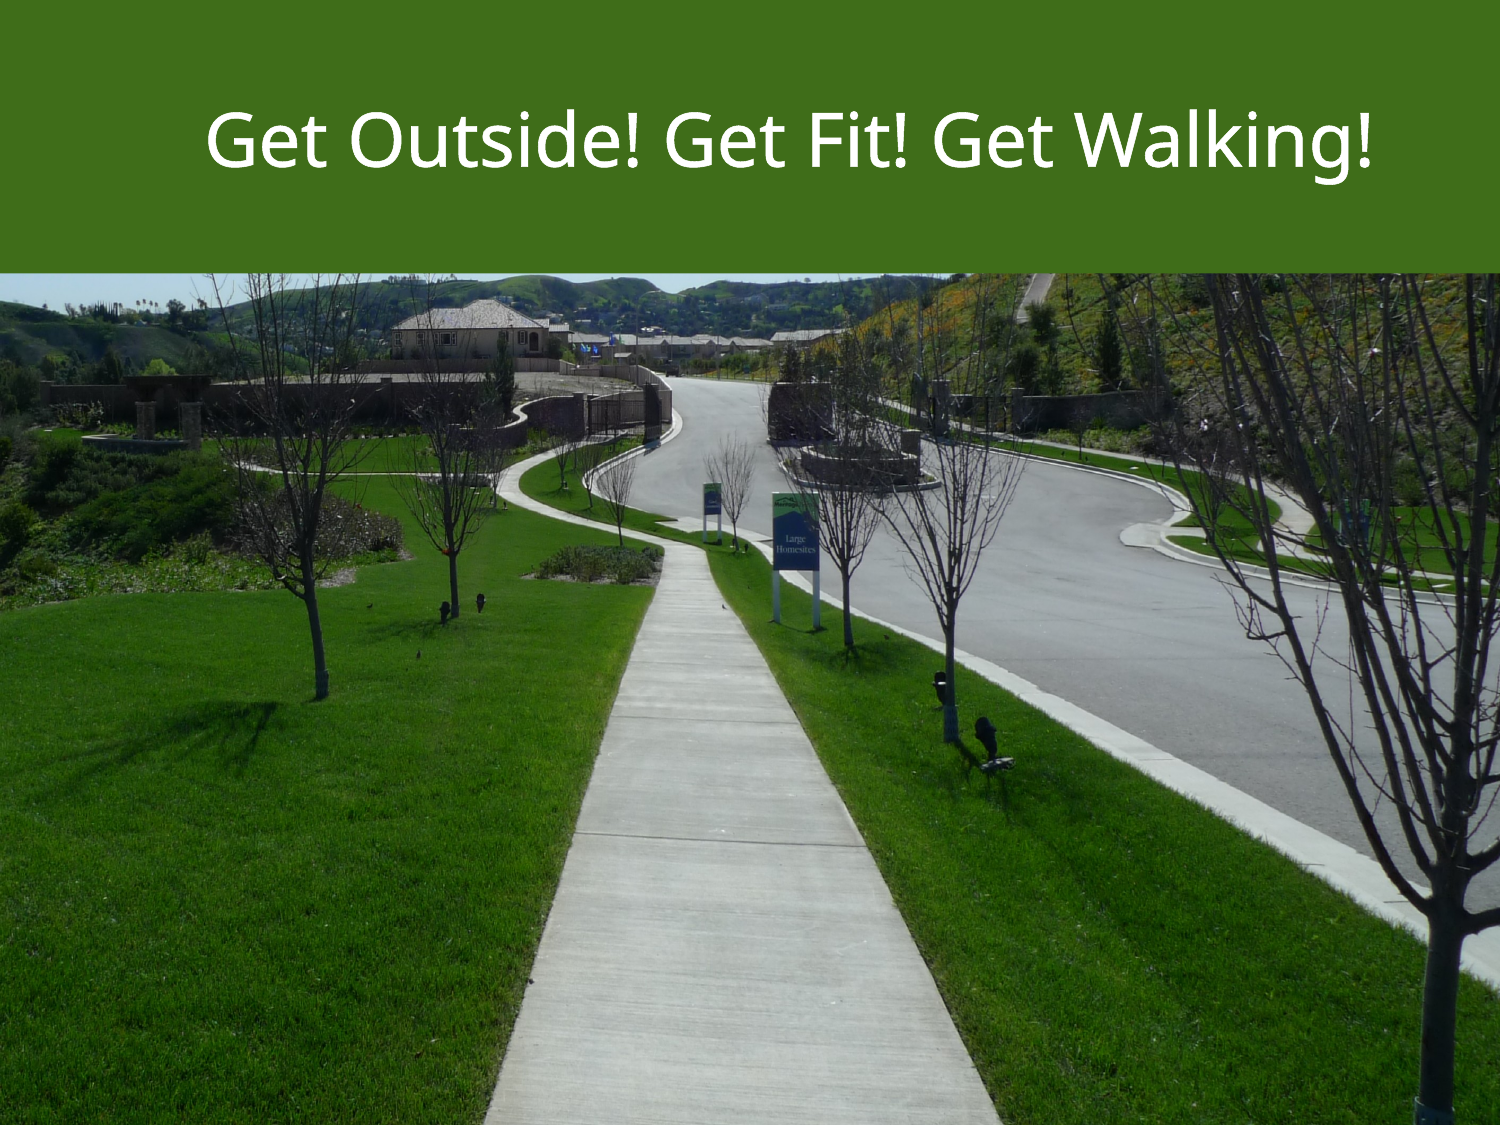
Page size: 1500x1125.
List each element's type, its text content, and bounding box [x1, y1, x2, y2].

picture [0, 274, 1500, 1125]
title Get Outside! Get Fit! Get Walking! [0, 0, 1500, 274]
